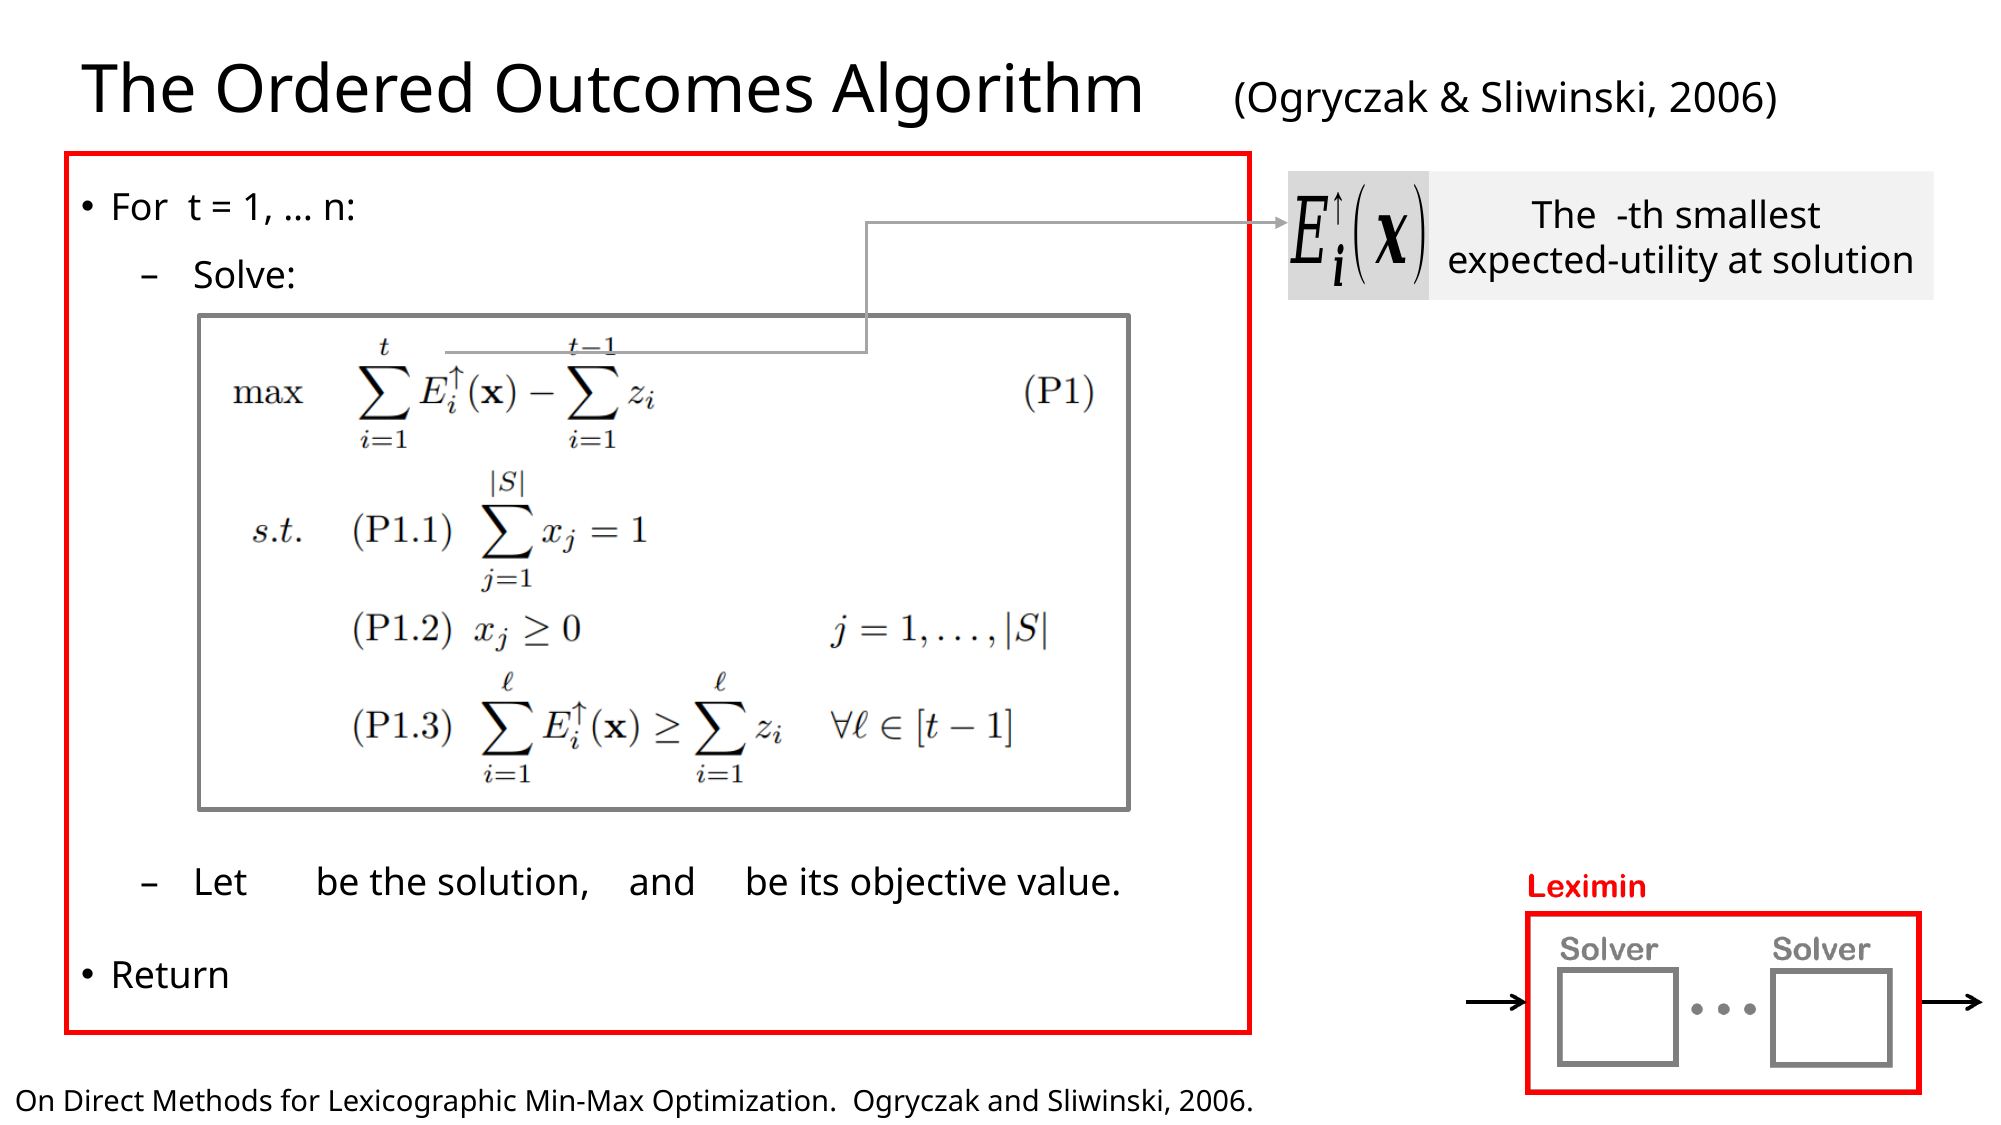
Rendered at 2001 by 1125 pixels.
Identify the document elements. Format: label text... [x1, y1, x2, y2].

picture [1465, 847, 2000, 1096]
text_box On Direct Methods for Lexicographic Min-Max Optimization. Ogryczak and Sliwinski, 2006. [0, 1074, 2000, 1125]
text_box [444, 222, 1289, 353]
picture [200, 317, 1127, 808]
title The Ordered Outcomes Algorithm (Ogryczak & Sliwinski, 2006) [66, 17, 1908, 154]
